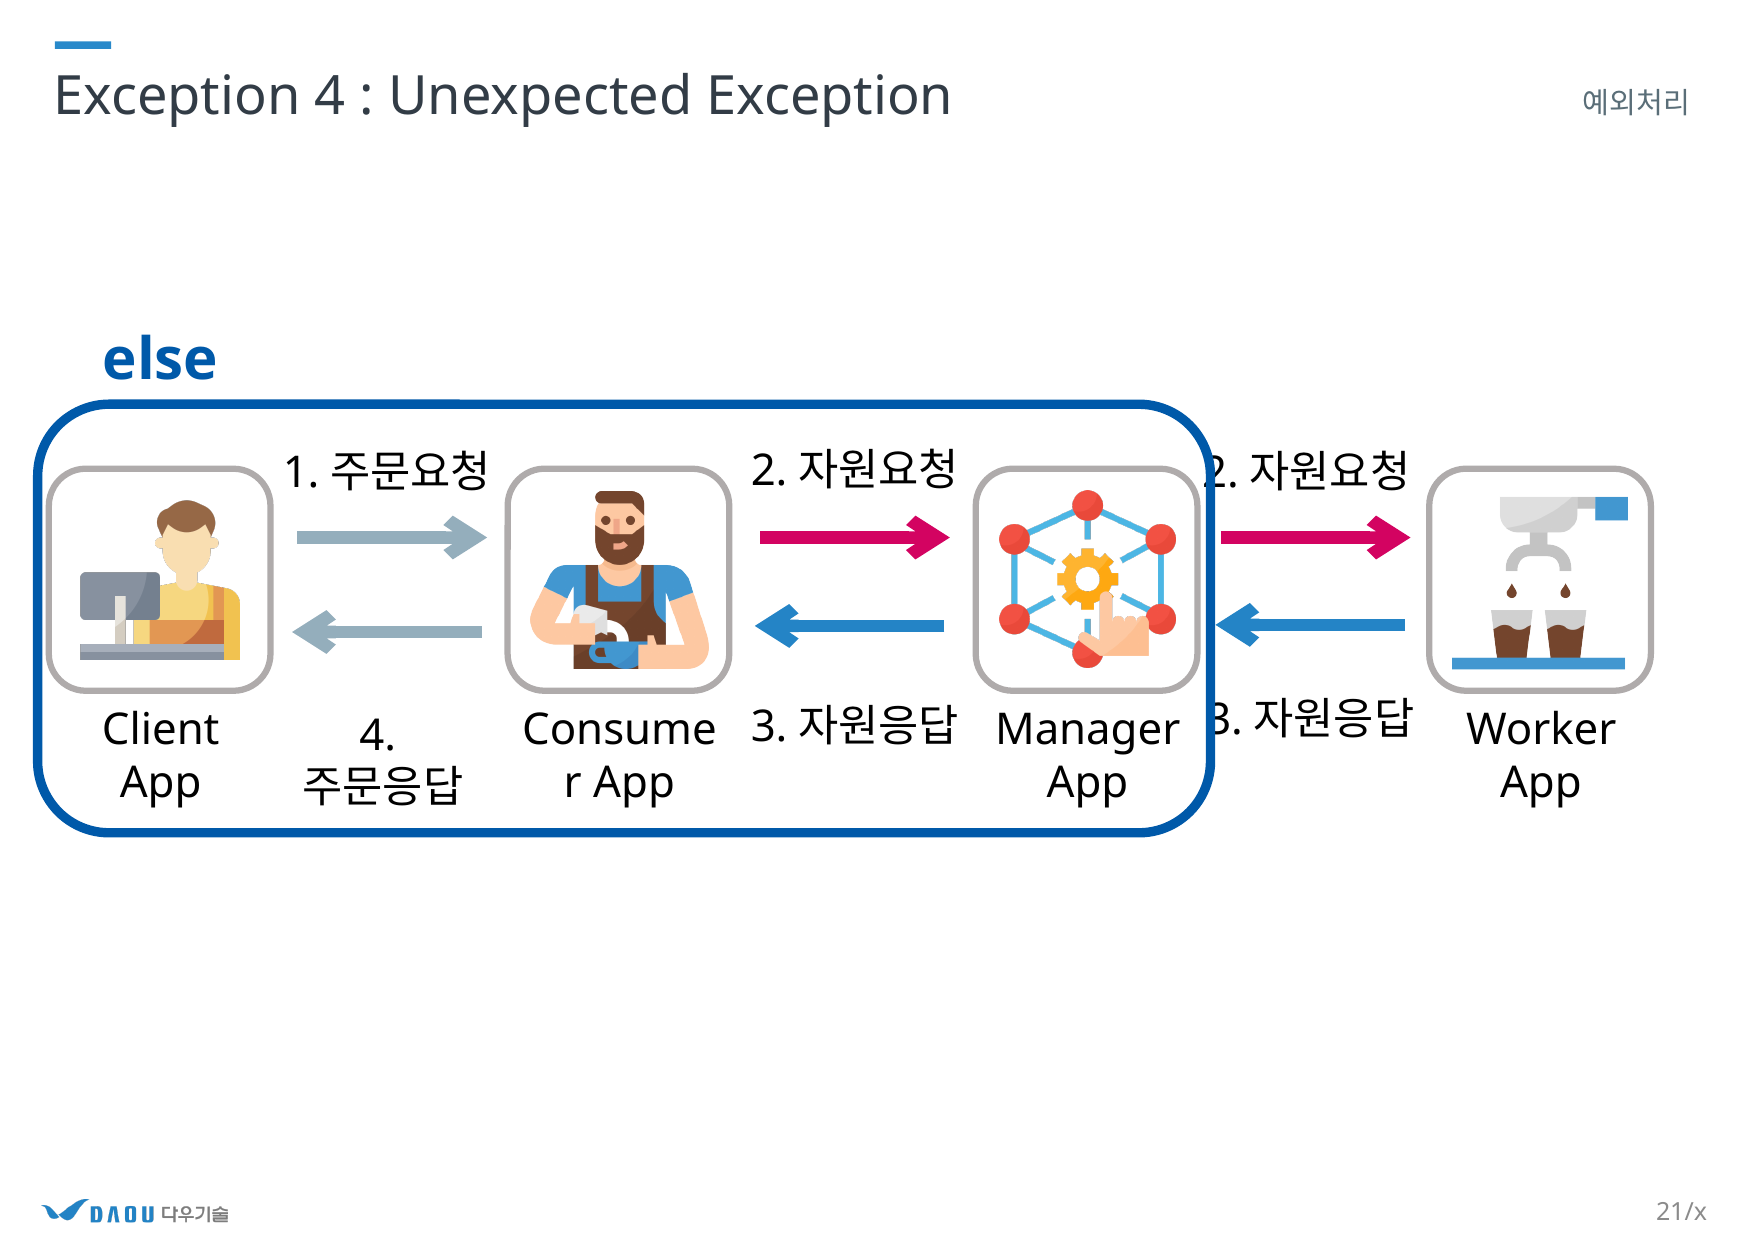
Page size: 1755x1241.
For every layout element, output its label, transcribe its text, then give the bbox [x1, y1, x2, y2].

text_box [41, 433, 1661, 815]
text_box else [87, 313, 234, 399]
text_box [74, 826, 1174, 835]
text_box [50, 402, 1198, 431]
picture [41, 1199, 228, 1223]
list 예외처리 [1337, 77, 1706, 133]
title Exception 4 : Unexpected Exception [38, 51, 1228, 134]
